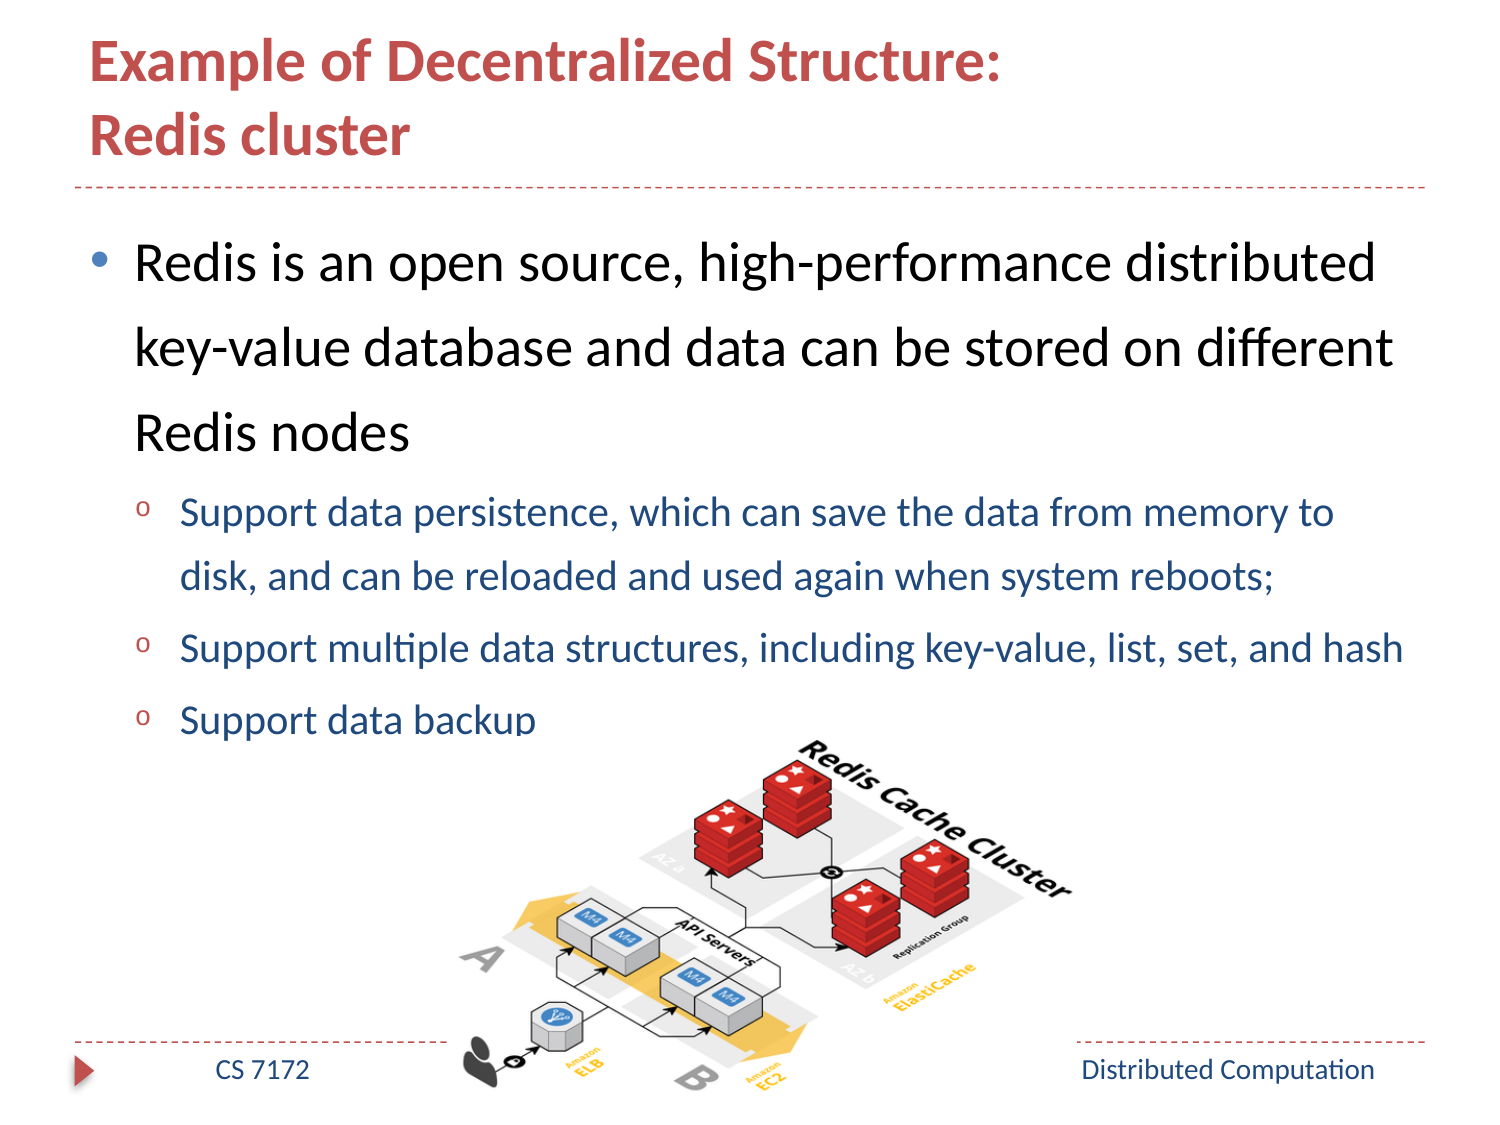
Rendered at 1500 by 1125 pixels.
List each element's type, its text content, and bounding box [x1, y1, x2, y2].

picture [450, 735, 1077, 1103]
slide_number CS 7172 [100, 1042, 426, 1103]
title Example of Decentralized Structure: Redis cluster [75, 12, 1425, 175]
slide_number Parallel and Distributed Computation [1083, 1042, 1426, 1103]
list Redis is an open source, high-performance distributed key-value database and data can be stored on different Redis nodes Support data persistence, which can save the data from memory to disk, and can be reloaded and used again when system reboots; Support multiple data structures, including key-value, list, set, and hash Support data backup [75, 200, 1425, 813]
